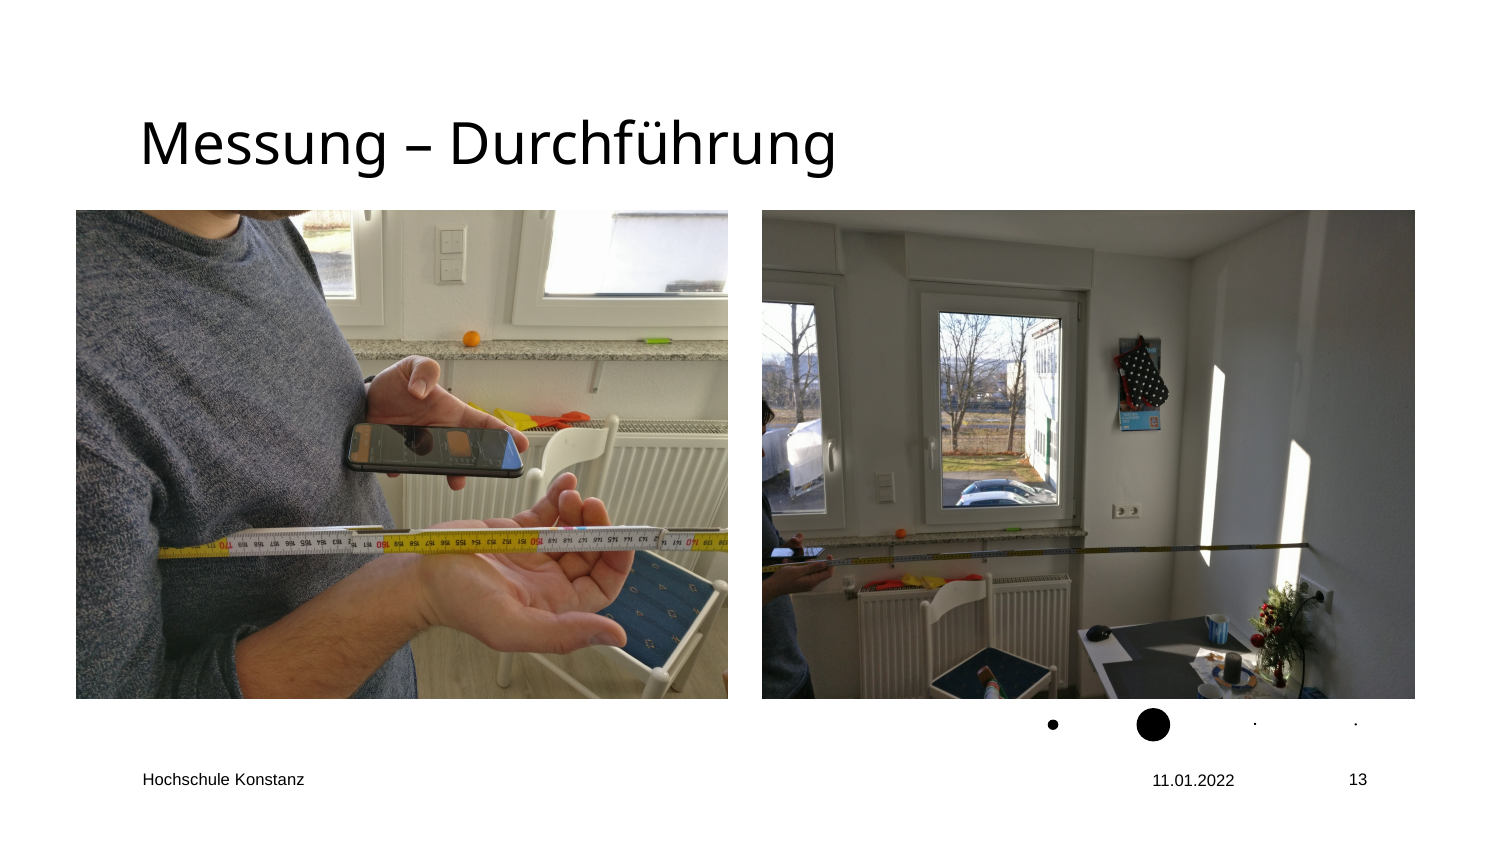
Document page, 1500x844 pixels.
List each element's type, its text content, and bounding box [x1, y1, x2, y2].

picture [76, 210, 728, 700]
picture [762, 210, 1415, 700]
list Messung – Durchführung [124, 98, 1356, 170]
